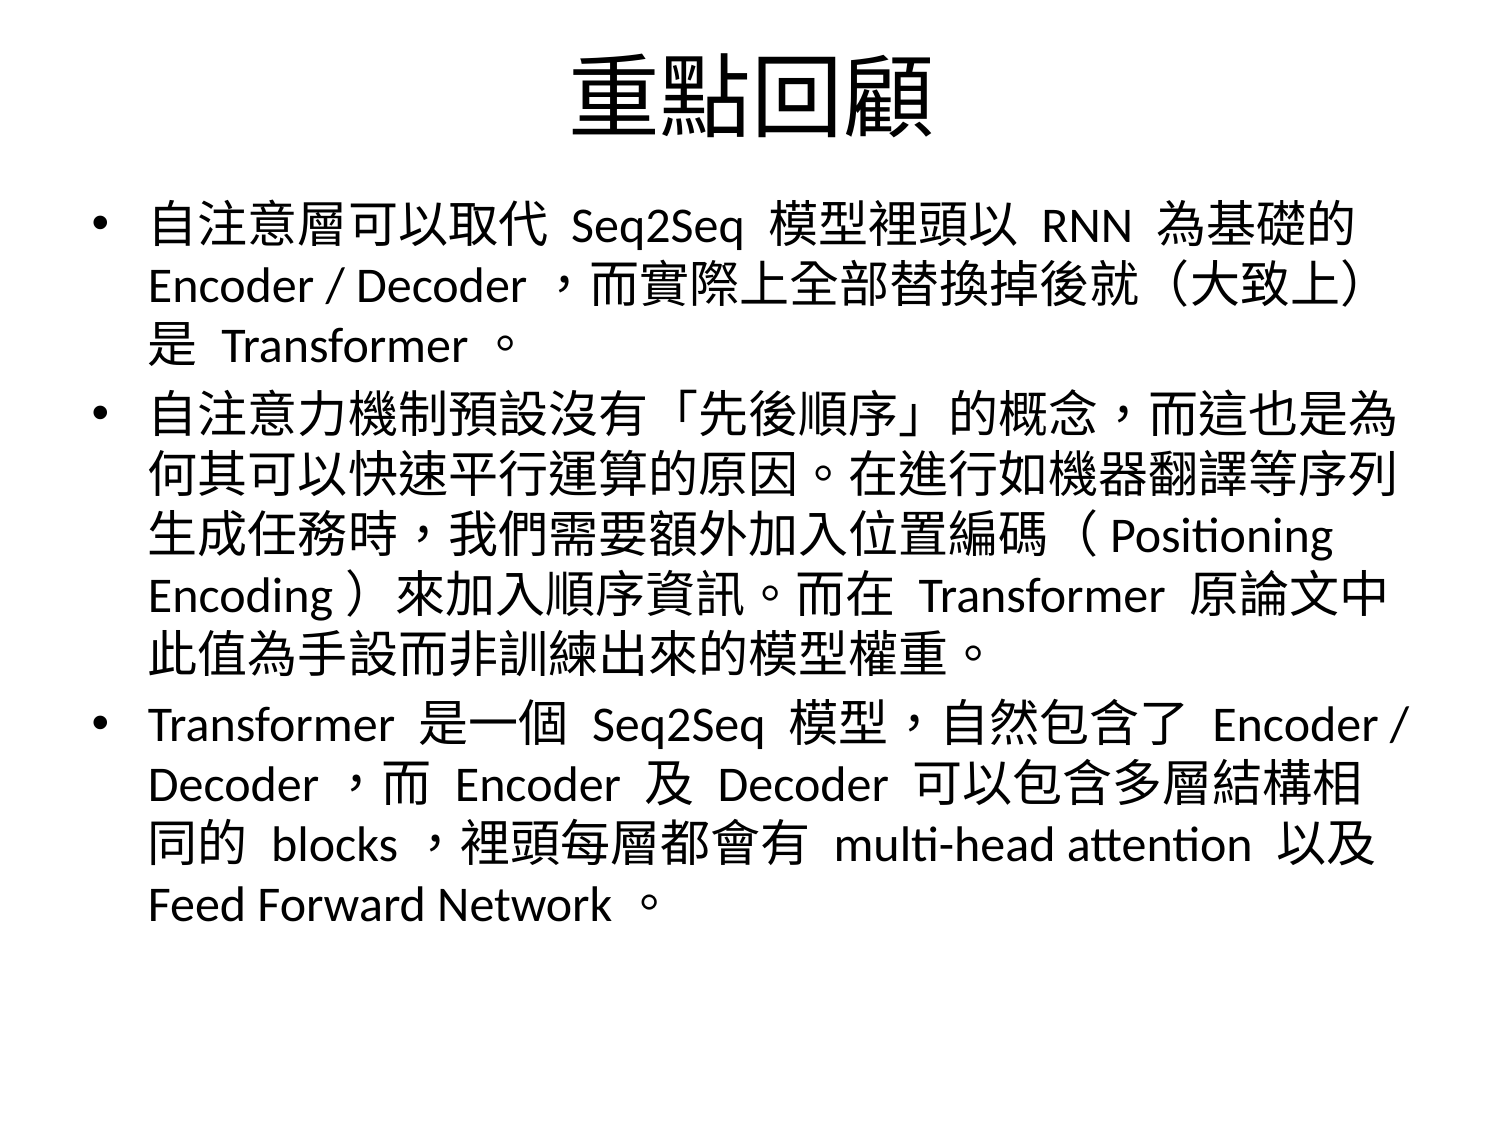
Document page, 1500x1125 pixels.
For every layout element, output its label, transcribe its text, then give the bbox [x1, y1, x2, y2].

list 自注意層可以取代 Seq2Seq 模型裡頭以 RNN 為基礎的 Encoder / Decoder，而實際上全部替換掉後就（大致上）是 Transformer。 自注意力機制預設沒有「先後順序」的概念，而這也是為何其可以快速平行運算的原因。在進行如機器翻譯等序列生成任務時，我們需要額外加入位置編碼（Positioning Encoding）來加入順序資訊。而在 Transformer 原論文中此值為手設而非訓練出來的模型權重。 Transformer 是一個 Seq2Seq 模型，自然包含了 Encoder / Decoder，而 Encoder 及 Decoder 可以包含多層結構相同的 blocks，裡頭每層都會有 multi-head attention 以及 Feed Forward Network。 [76, 184, 1427, 1071]
title 重點回顧 [76, 0, 1427, 184]
